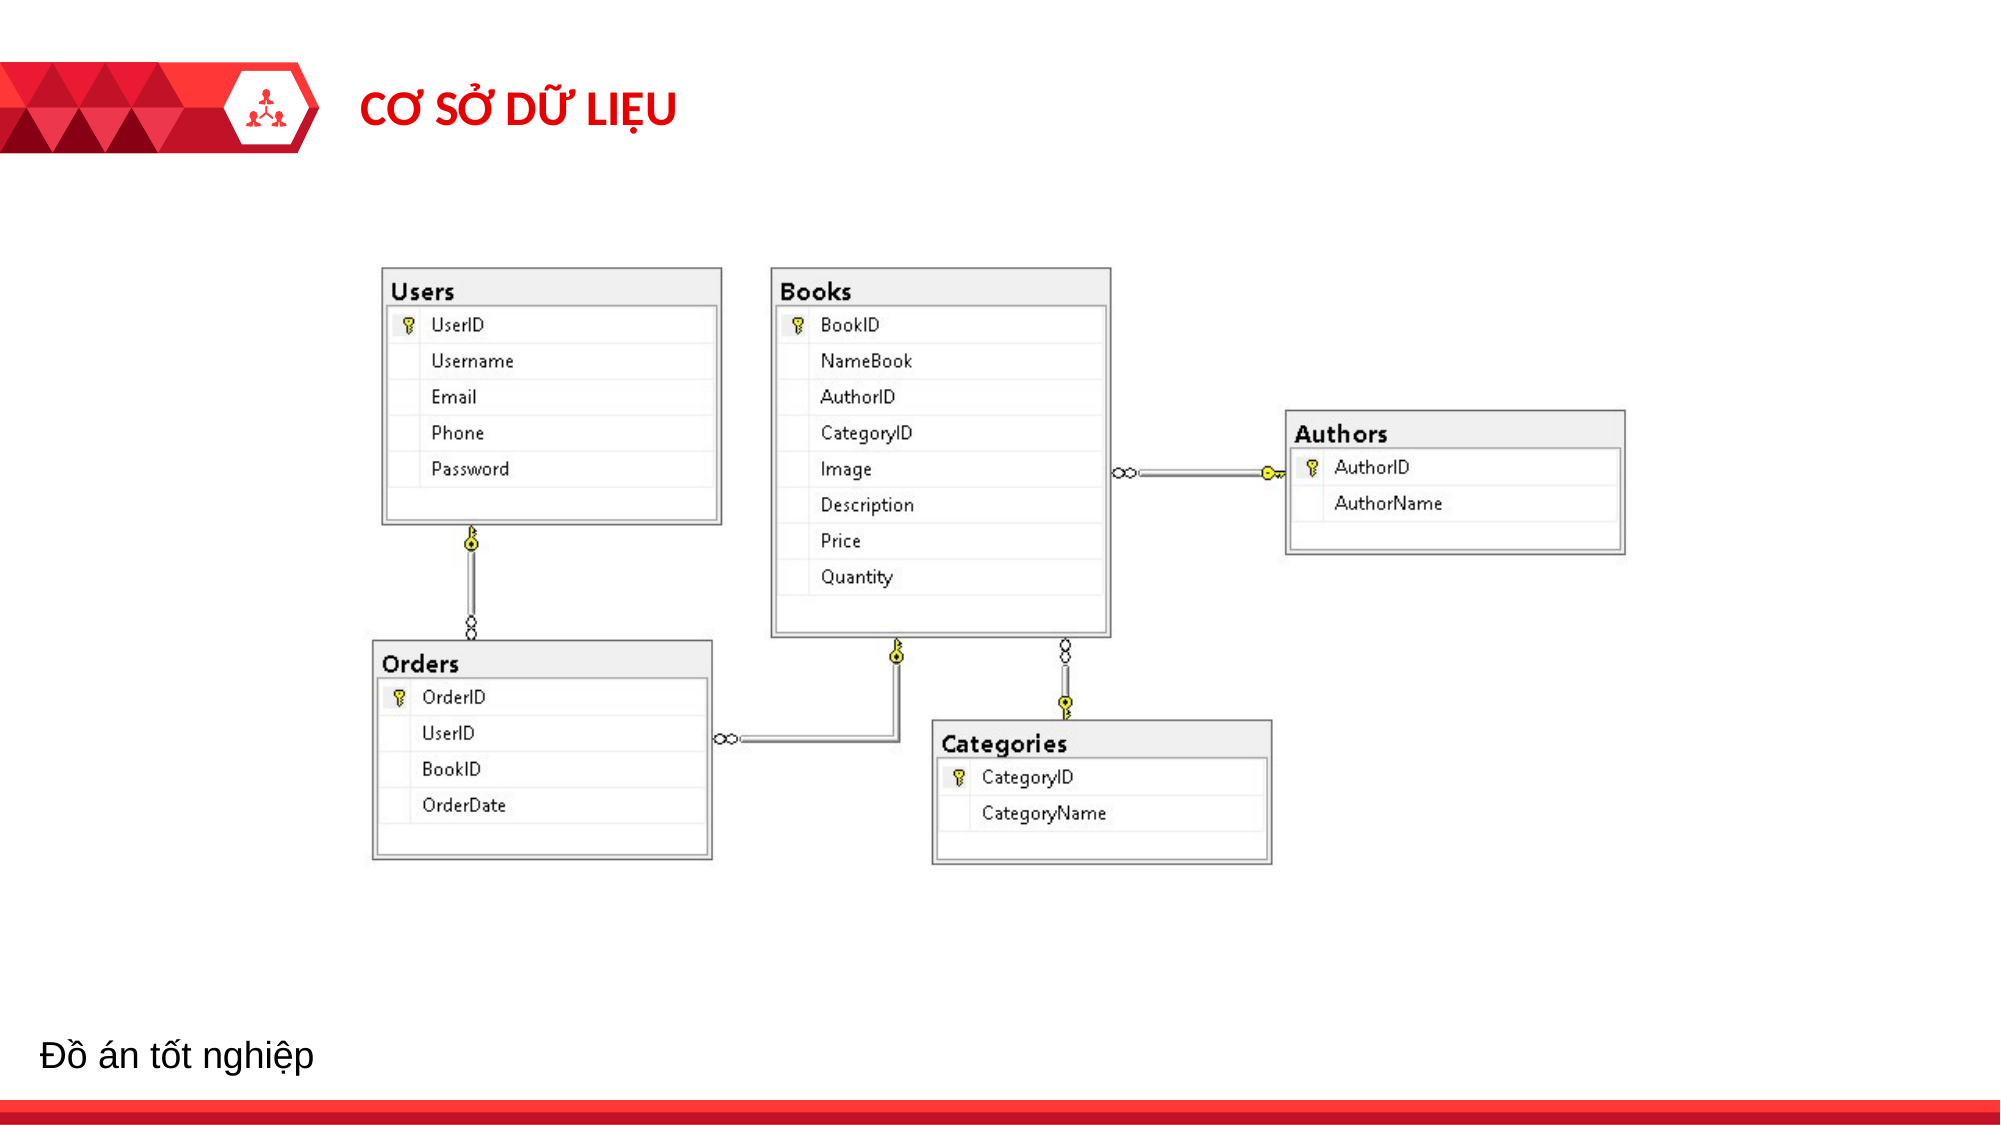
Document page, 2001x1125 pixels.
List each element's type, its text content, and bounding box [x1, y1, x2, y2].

text_box CƠ SỞ DỮ LIỆU [345, 68, 980, 143]
text_box Đồ án tốt nghiệp [24, 1023, 450, 1084]
picture [351, 241, 1648, 884]
